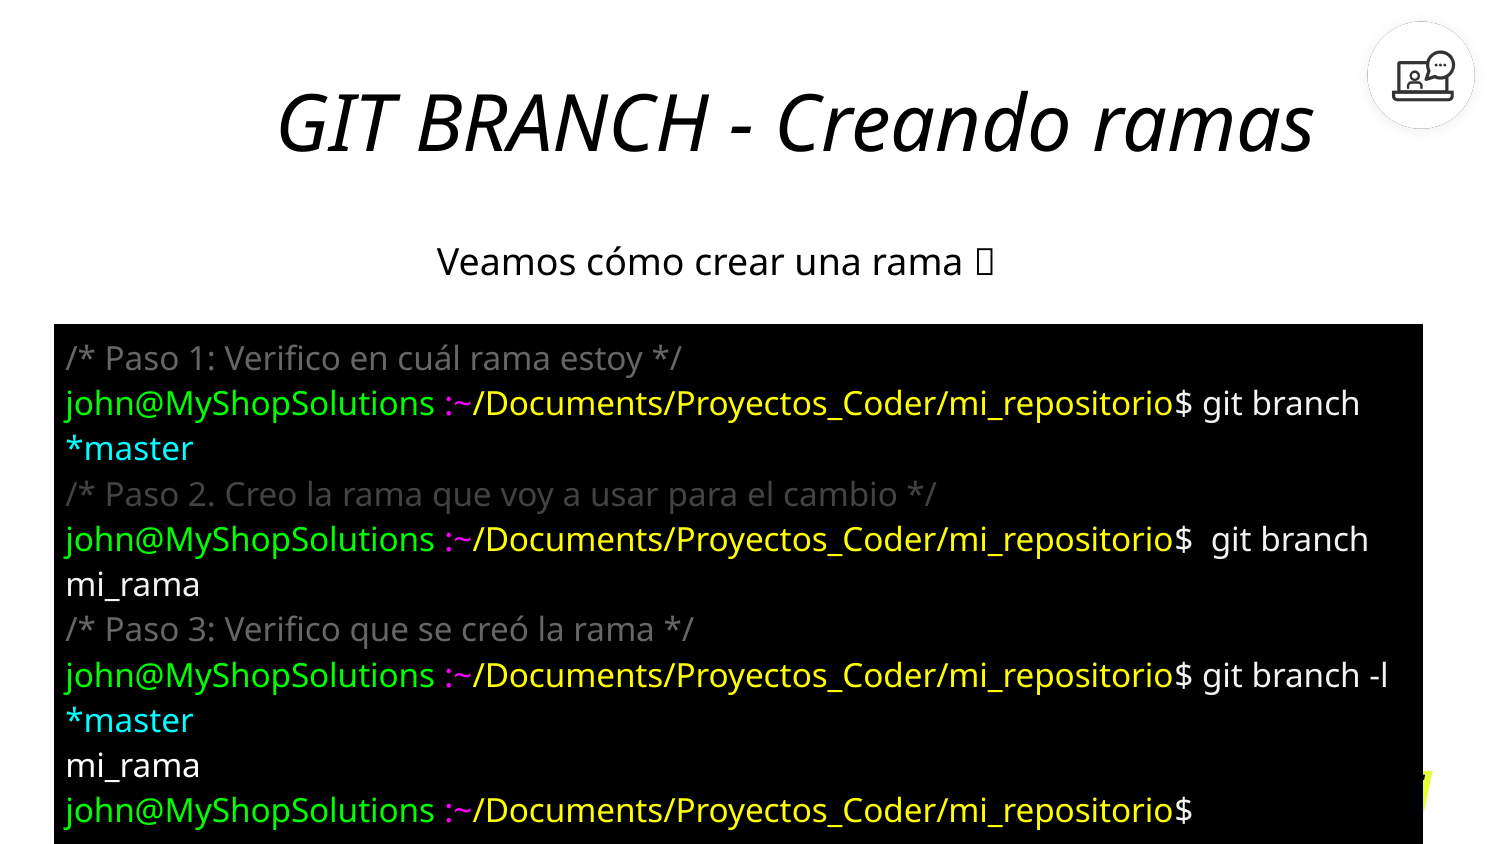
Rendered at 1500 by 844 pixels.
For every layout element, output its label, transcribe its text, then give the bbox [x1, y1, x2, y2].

picture [1241, 764, 1437, 819]
table_header /* Paso 1: Verifico en cuál rama estoy */ john@MyShopSolutions :~/Documents/Proyectos_Coder/mi_repositorio$ git branch *master /* Paso 2. Creo la rama que voy a usar para el cambio */ john@MyShopSolutions :~/Documents/Proyectos_Coder/mi_repositorio$ git branch mi_rama /* Paso 3: Verifico que se creó la rama */ john@MyShopSolutions :~/Documents/Proyectos_Coder/mi_repositorio$ git branch -l *master mi_rama john@MyShopSolutions :~/Documents/Proyectos_Coder/mi_repositorio$ [56, 325, 1421, 842]
text_box GIT BRANCH - Creando ramas [151, 43, 1441, 158]
text_box Veamos cómo crear una rama 👀 [38, 216, 1395, 298]
picture [1354, 8, 1488, 142]
